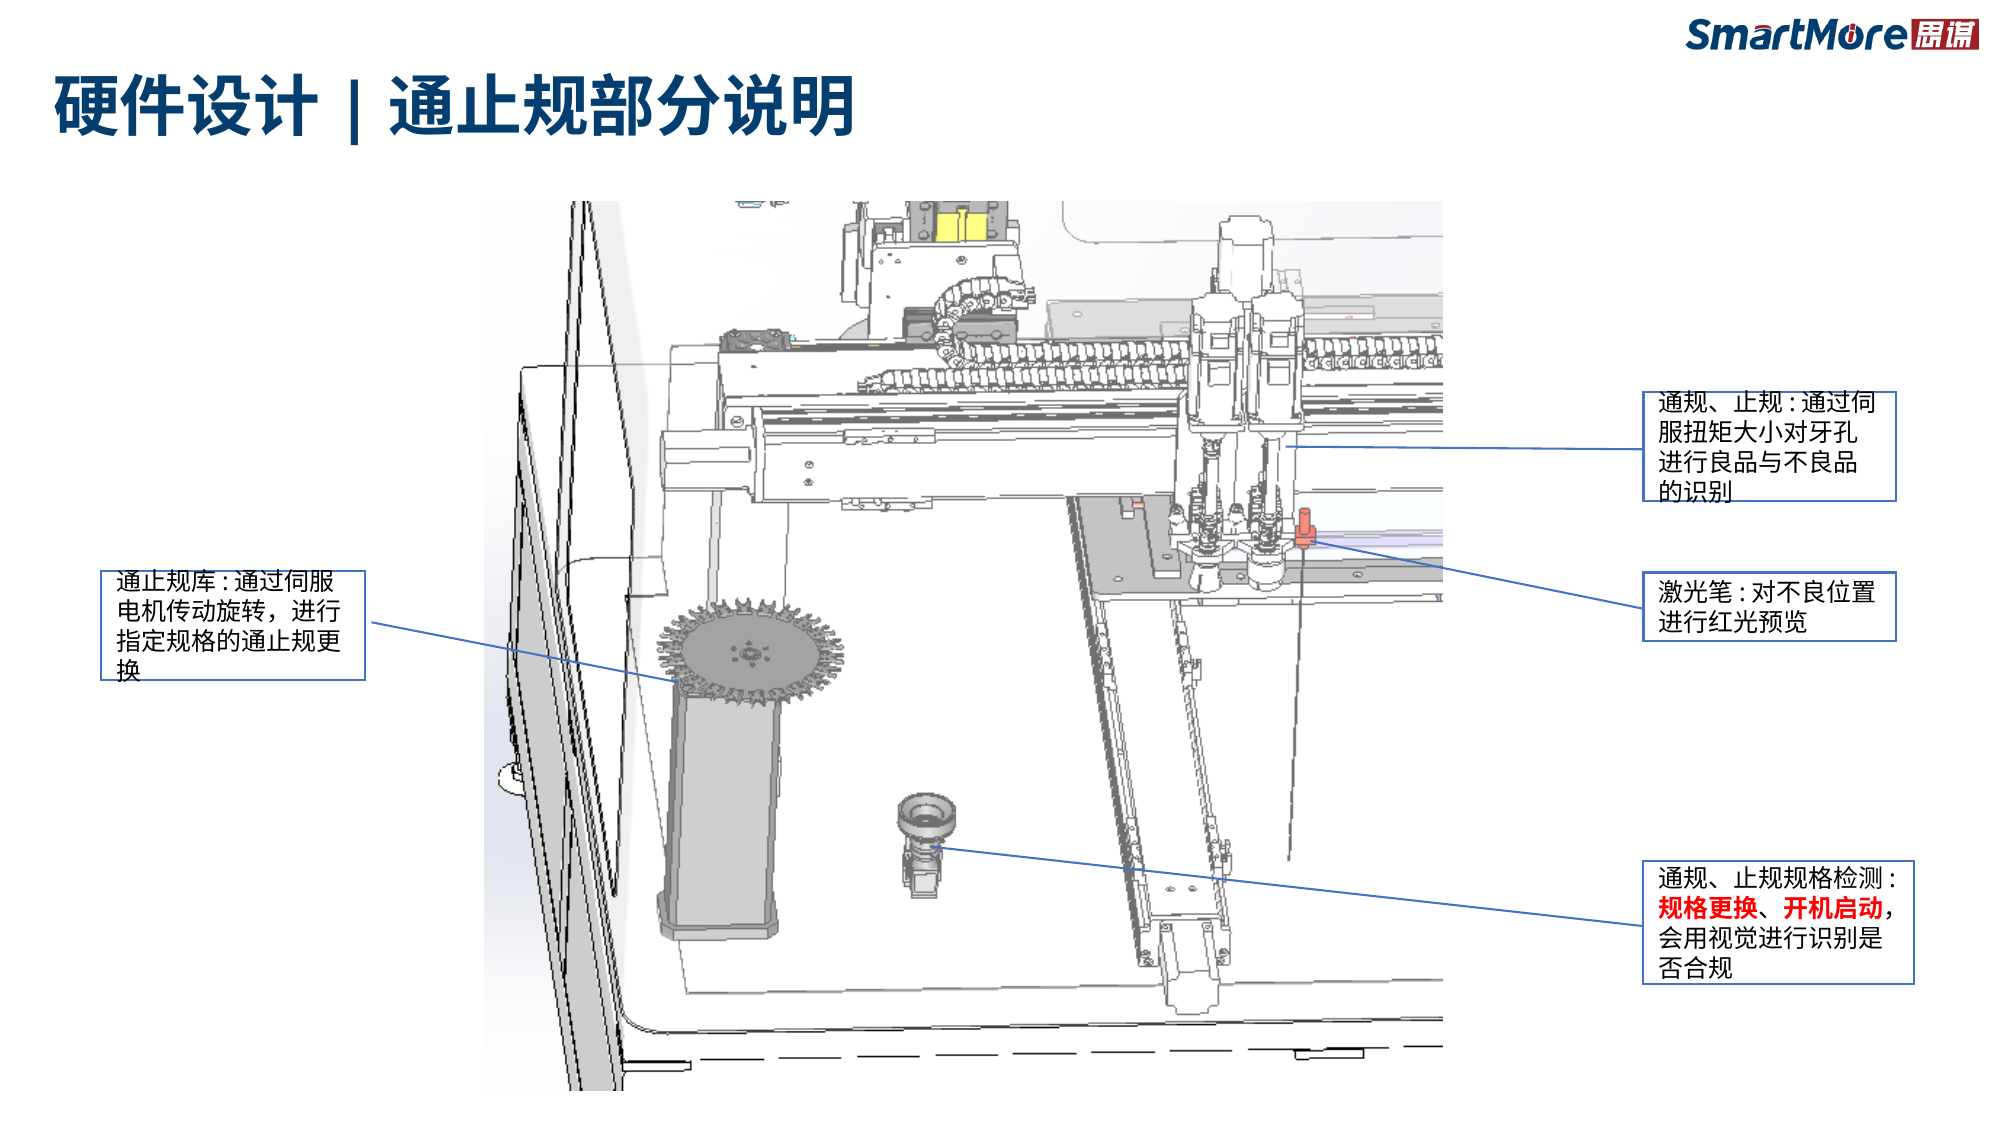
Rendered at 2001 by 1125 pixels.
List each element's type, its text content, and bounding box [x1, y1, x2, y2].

title 硬件设计|通止规部分说明 [53, 72, 1952, 145]
picture [1685, 18, 1979, 50]
text_box 通规、止规规格检测:规格更换、开机启动，会用视觉进行识别是否合规 [1443, 860, 1915, 985]
text_box 通规、止规:通过伺服扭矩大小对牙孔进行良品与不良品的识别 [1443, 391, 1897, 502]
text_box 通止规库:通过伺服电机传动旋转，进行指定规格的通止规更换 [100, 570, 366, 681]
picture [484, 201, 1443, 1091]
text_box 通止规库:通过伺服电机传动旋转，进行指定规格的通止规更换 [371, 621, 484, 646]
text_box 激光笔:对不良位置进行红光预览 [1443, 566, 1897, 642]
